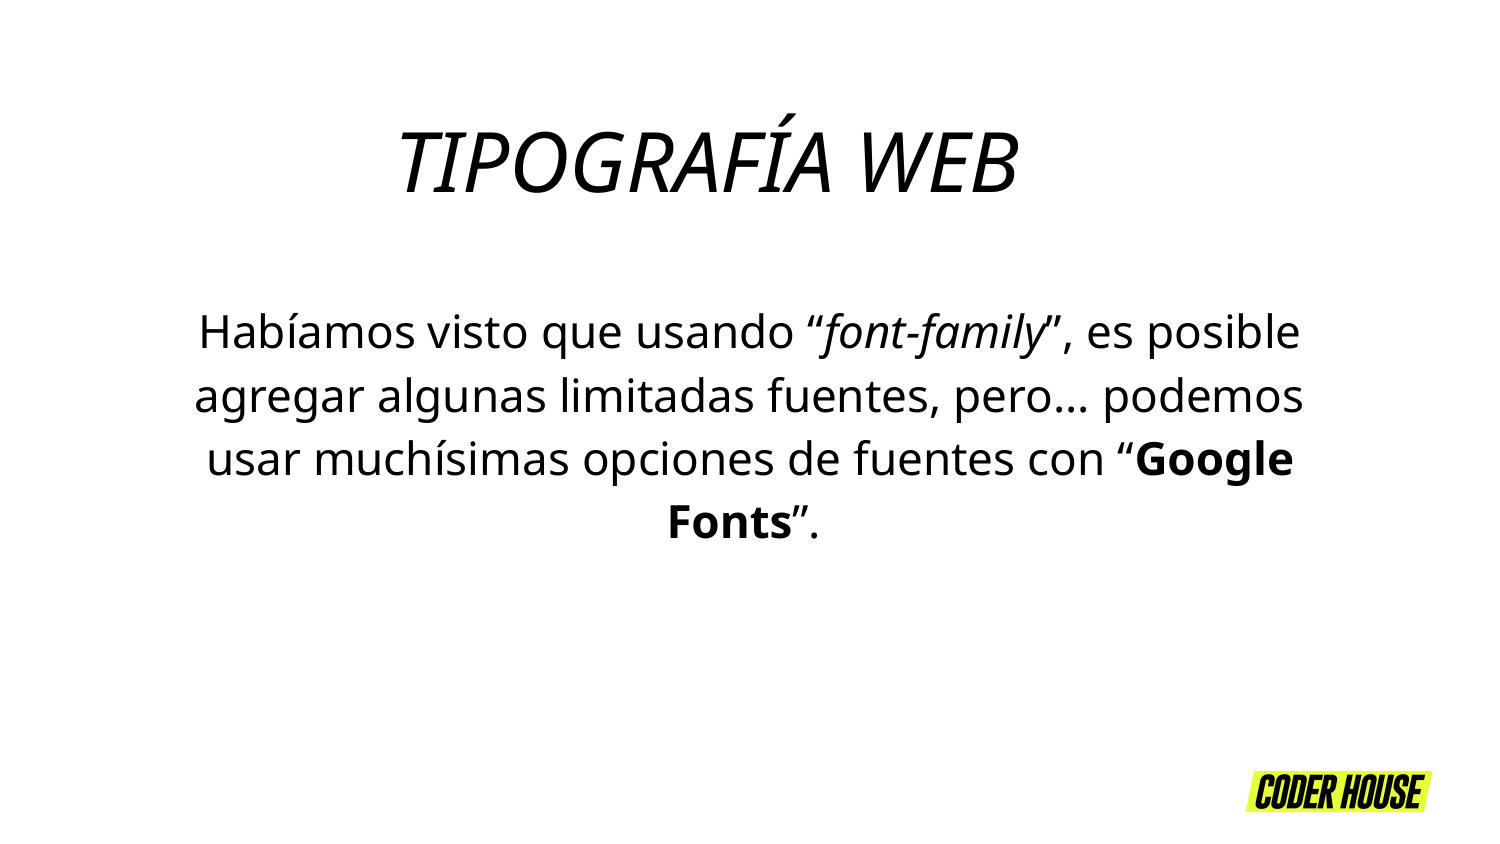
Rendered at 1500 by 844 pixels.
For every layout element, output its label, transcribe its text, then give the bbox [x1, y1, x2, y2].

picture [1241, 764, 1437, 819]
text_box TIPOGRAFÍA WEB [195, 79, 1219, 194]
text_box Habíamos visto que usando “font-family”, es posible agregar algunas limitadas fuentes, pero... podemos usar muchísimas opciones de fuentes con “Google Fonts”. [150, 229, 1350, 614]
